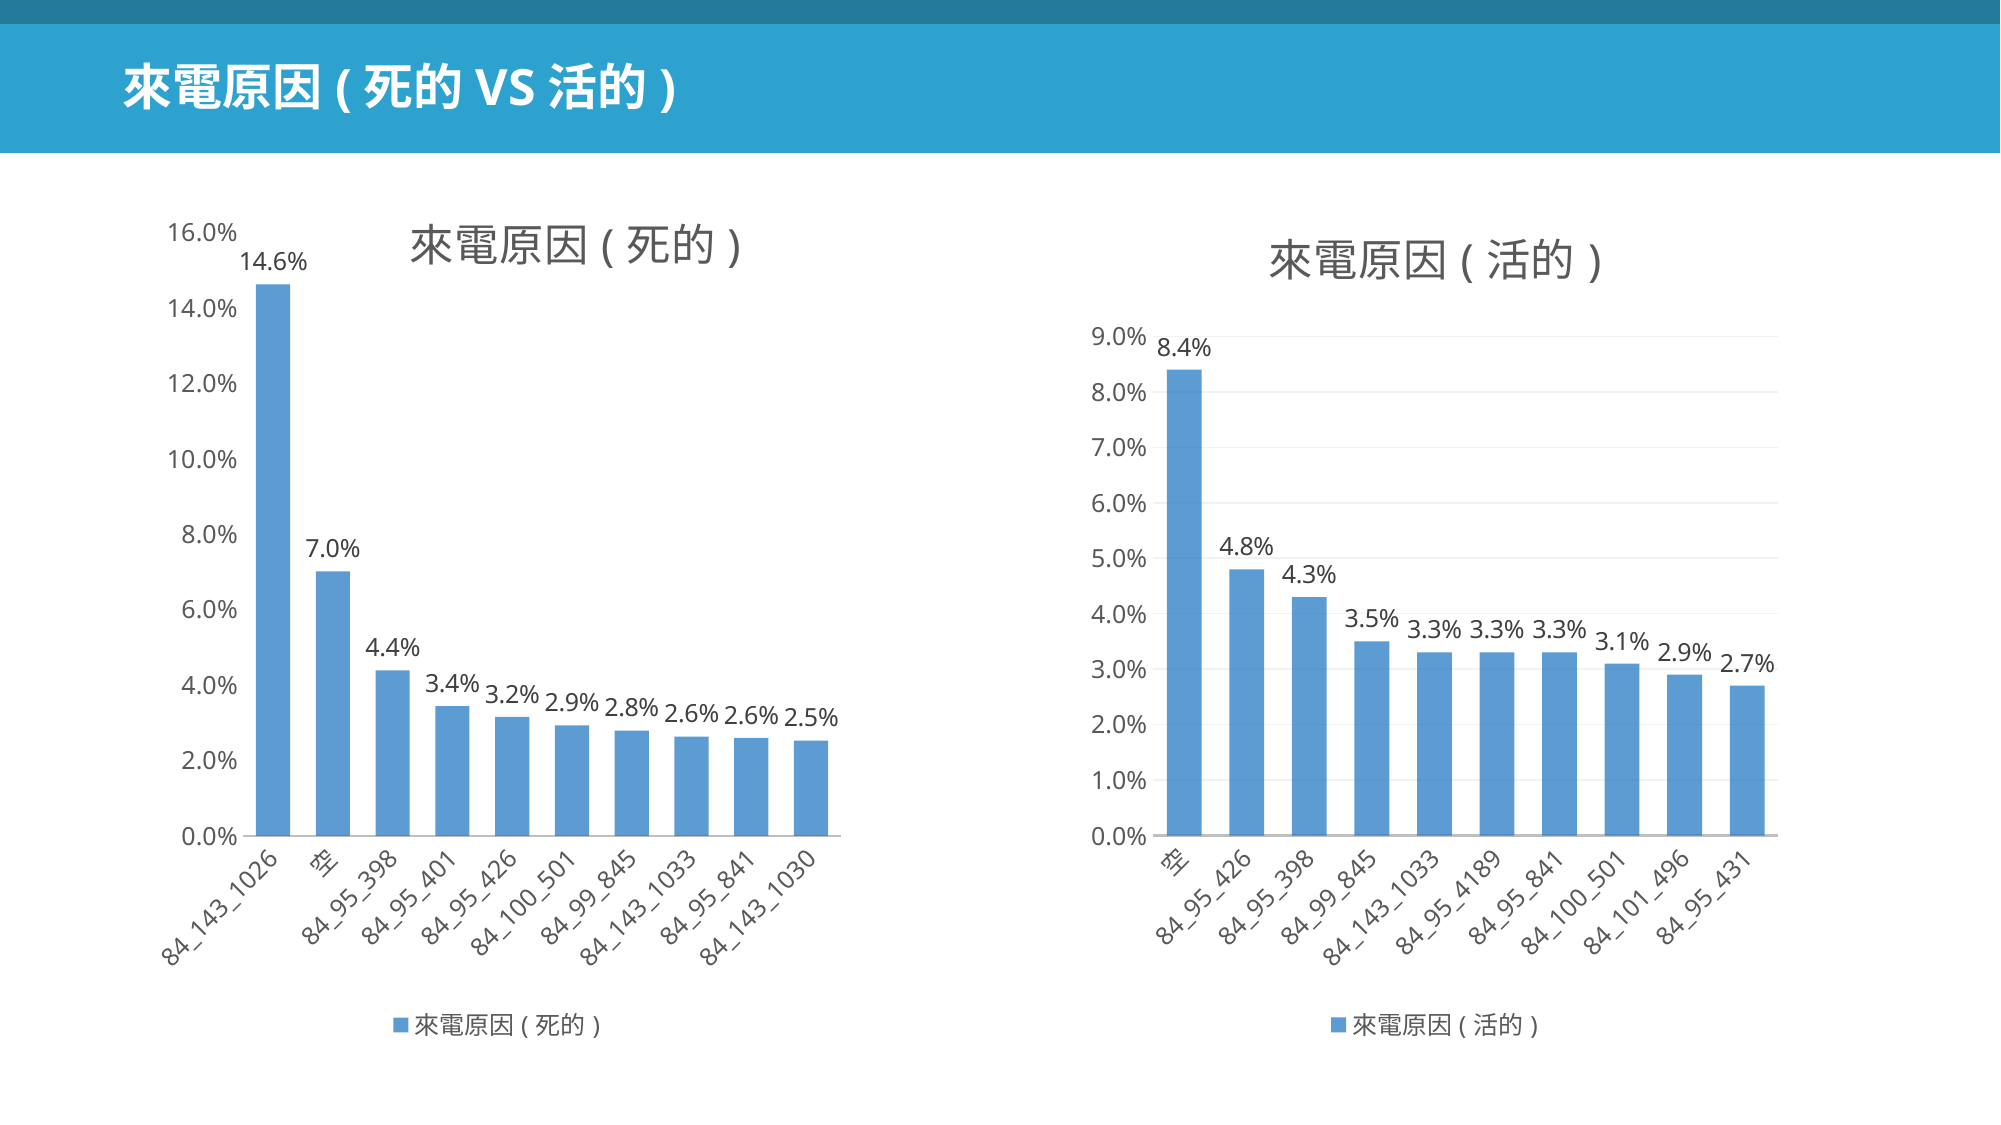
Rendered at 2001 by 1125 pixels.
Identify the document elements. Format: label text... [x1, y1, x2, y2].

chart [138, 198, 856, 1049]
chart [1076, 187, 1793, 1049]
list 來電原因(死的VS活的) [107, 41, 979, 130]
